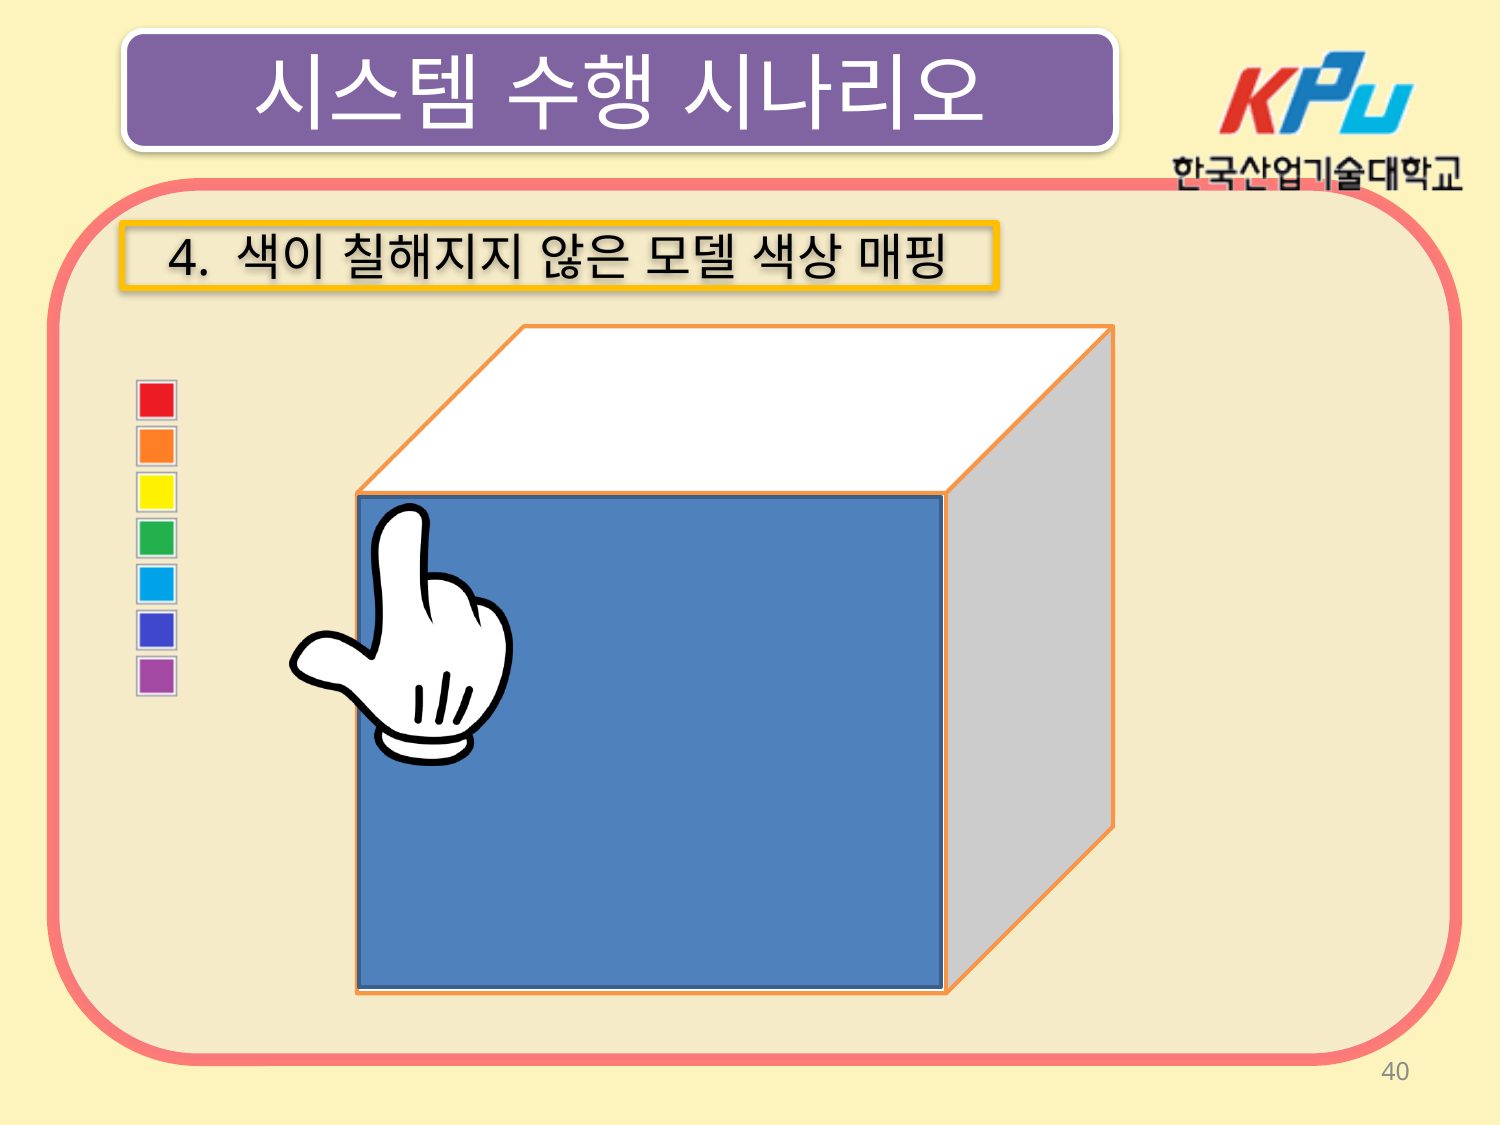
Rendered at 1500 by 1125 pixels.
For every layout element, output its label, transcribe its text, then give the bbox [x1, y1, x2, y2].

picture [115, 361, 208, 708]
text_box [357, 495, 943, 989]
text_box 시스템 수행 시나리오 [120, 27, 1113, 153]
text_box 4. 색이 칠해지지 않은 모델 색상 매핑 [122, 222, 997, 289]
slide_number 40 [1074, 1042, 1425, 1103]
text_box [50, 182, 1459, 1062]
text_box 3. 도형 만들기 [364, 329, 1106, 490]
picture [289, 503, 513, 766]
picture [1115, 34, 1500, 194]
text_box [354, 324, 1116, 996]
